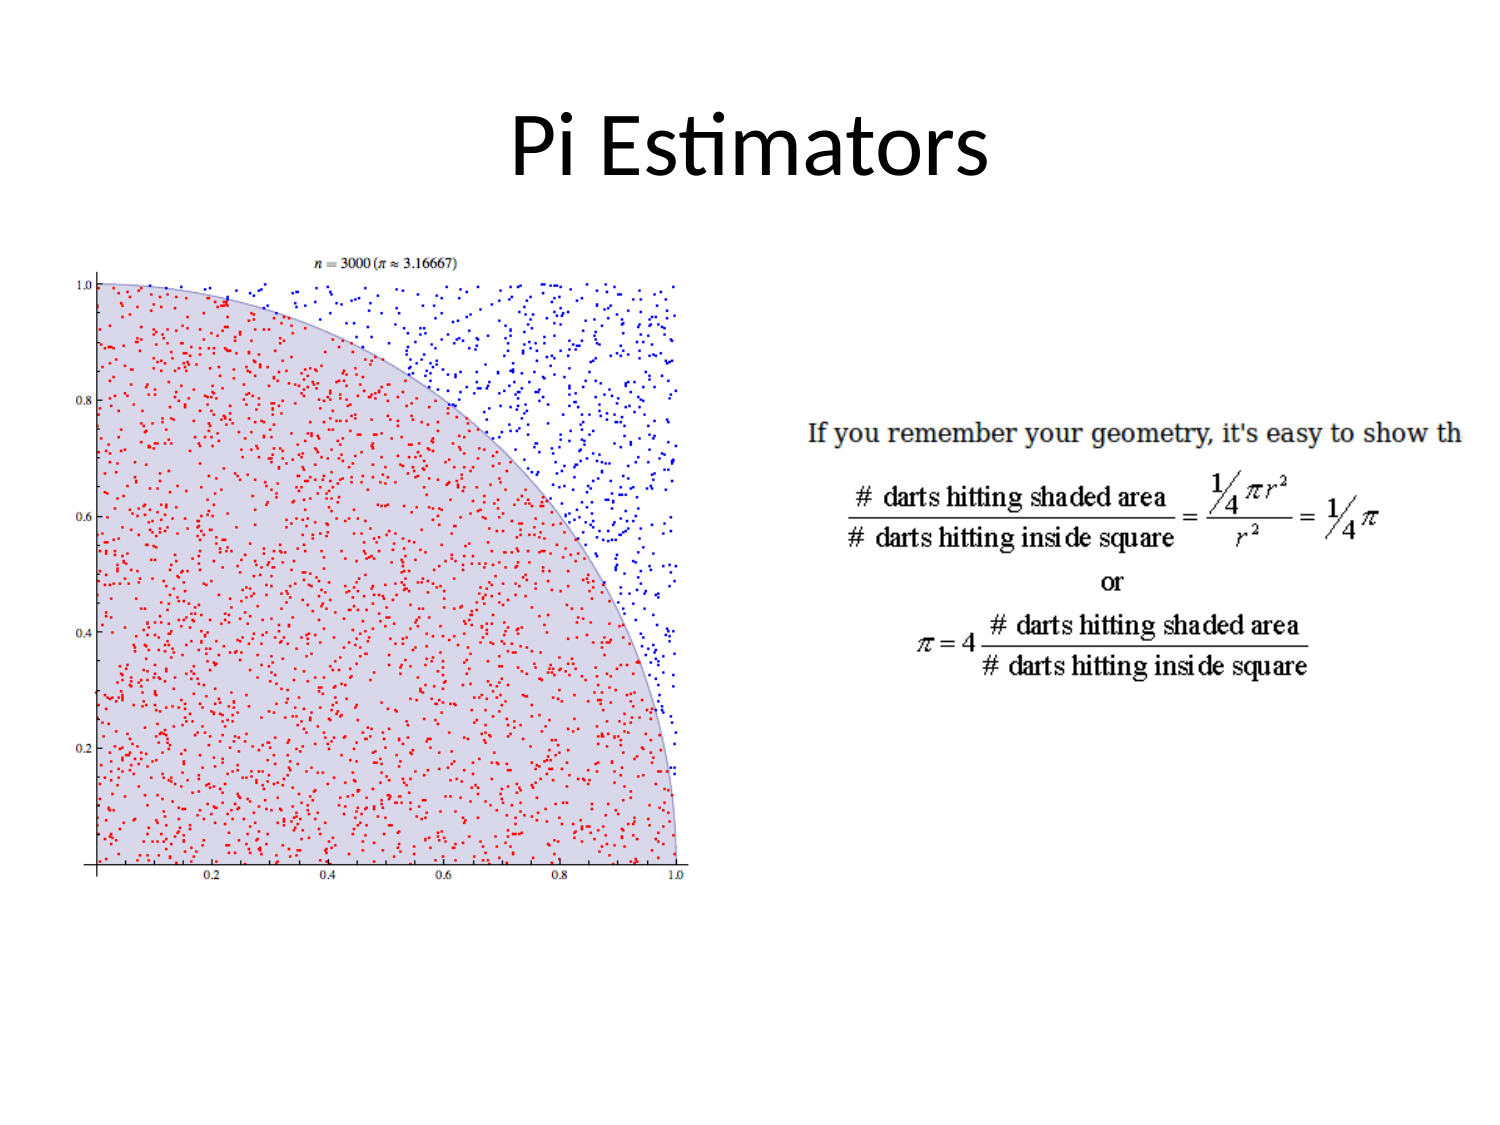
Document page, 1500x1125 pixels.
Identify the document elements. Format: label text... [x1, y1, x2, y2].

picture [714, 409, 1464, 717]
title Pi Estimators [75, 45, 1425, 233]
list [70, 257, 696, 884]
